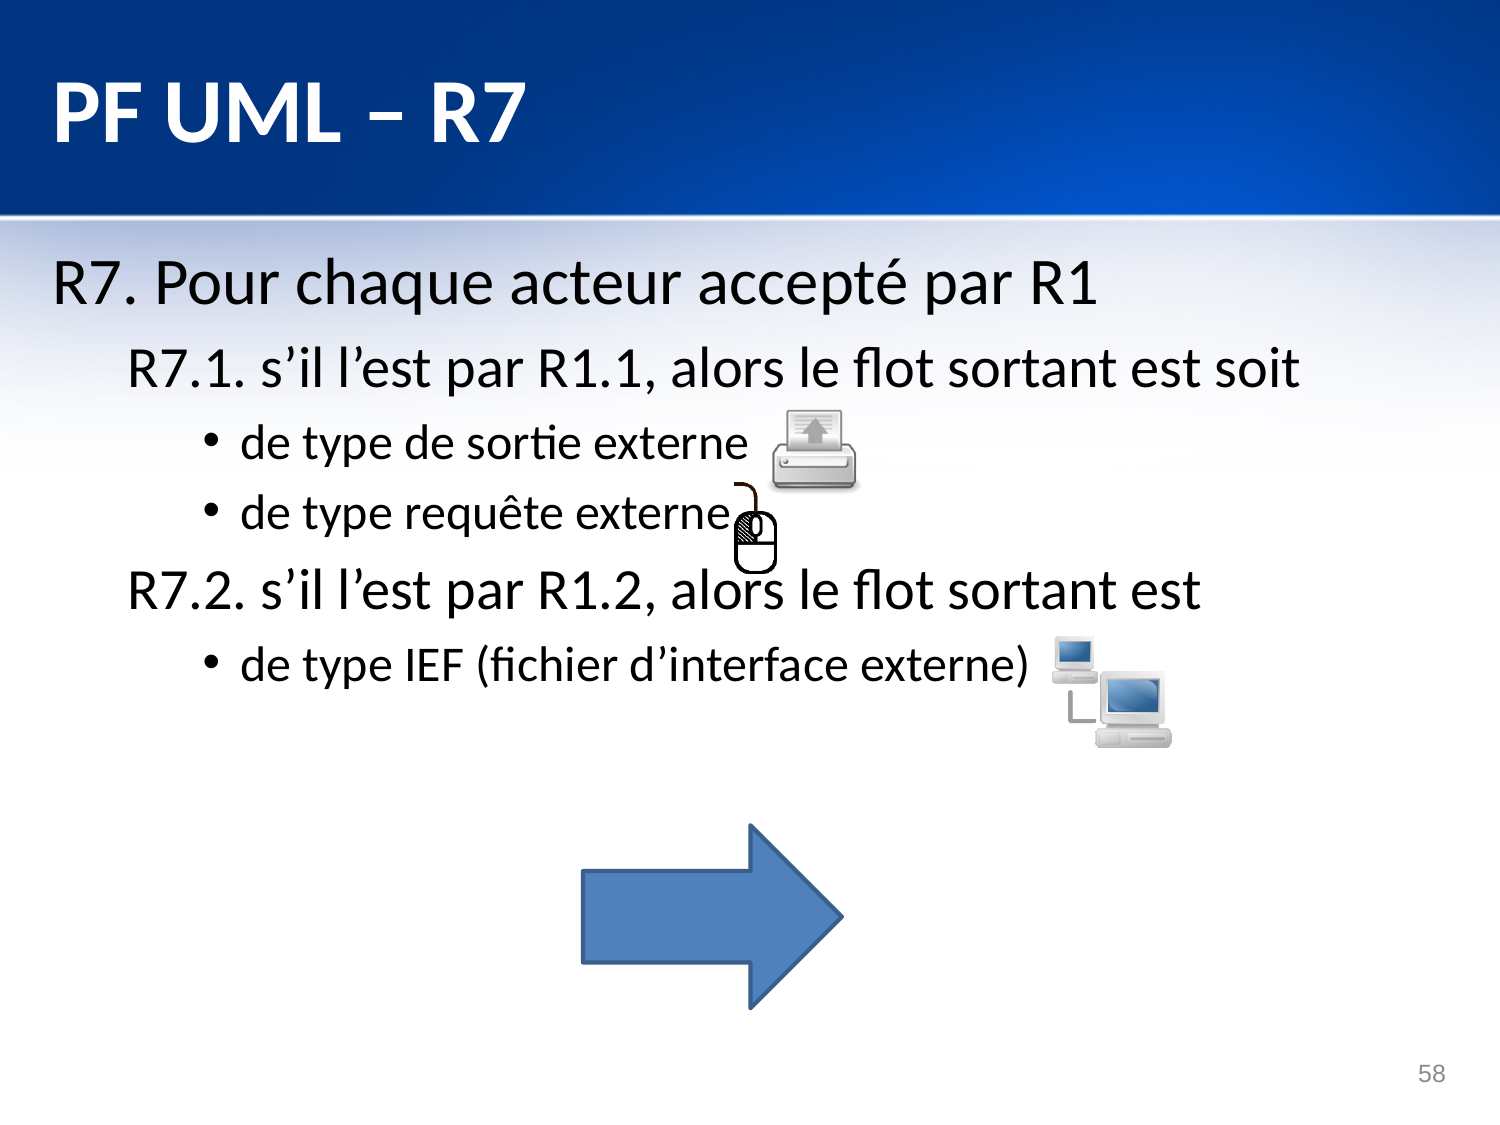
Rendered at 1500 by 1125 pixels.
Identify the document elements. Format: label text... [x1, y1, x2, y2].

picture [0, 0, 1500, 1125]
list R7. Pour chaque acteur accepté par R1 R7.1. s’il l’est par R1.1, alors le flot sortant est soit de type de sortie externe de type requête externe R7.2. s’il l’est par R1.2, alors le flot sortant est de type IEF (fichier d’interface externe) [37, 230, 1463, 1031]
text_box [37, 187, 1388, 917]
slide_number 58 [1111, 1042, 1462, 1103]
text_box [580, 823, 845, 1011]
title PF UML – R7 [37, 12, 1225, 187]
